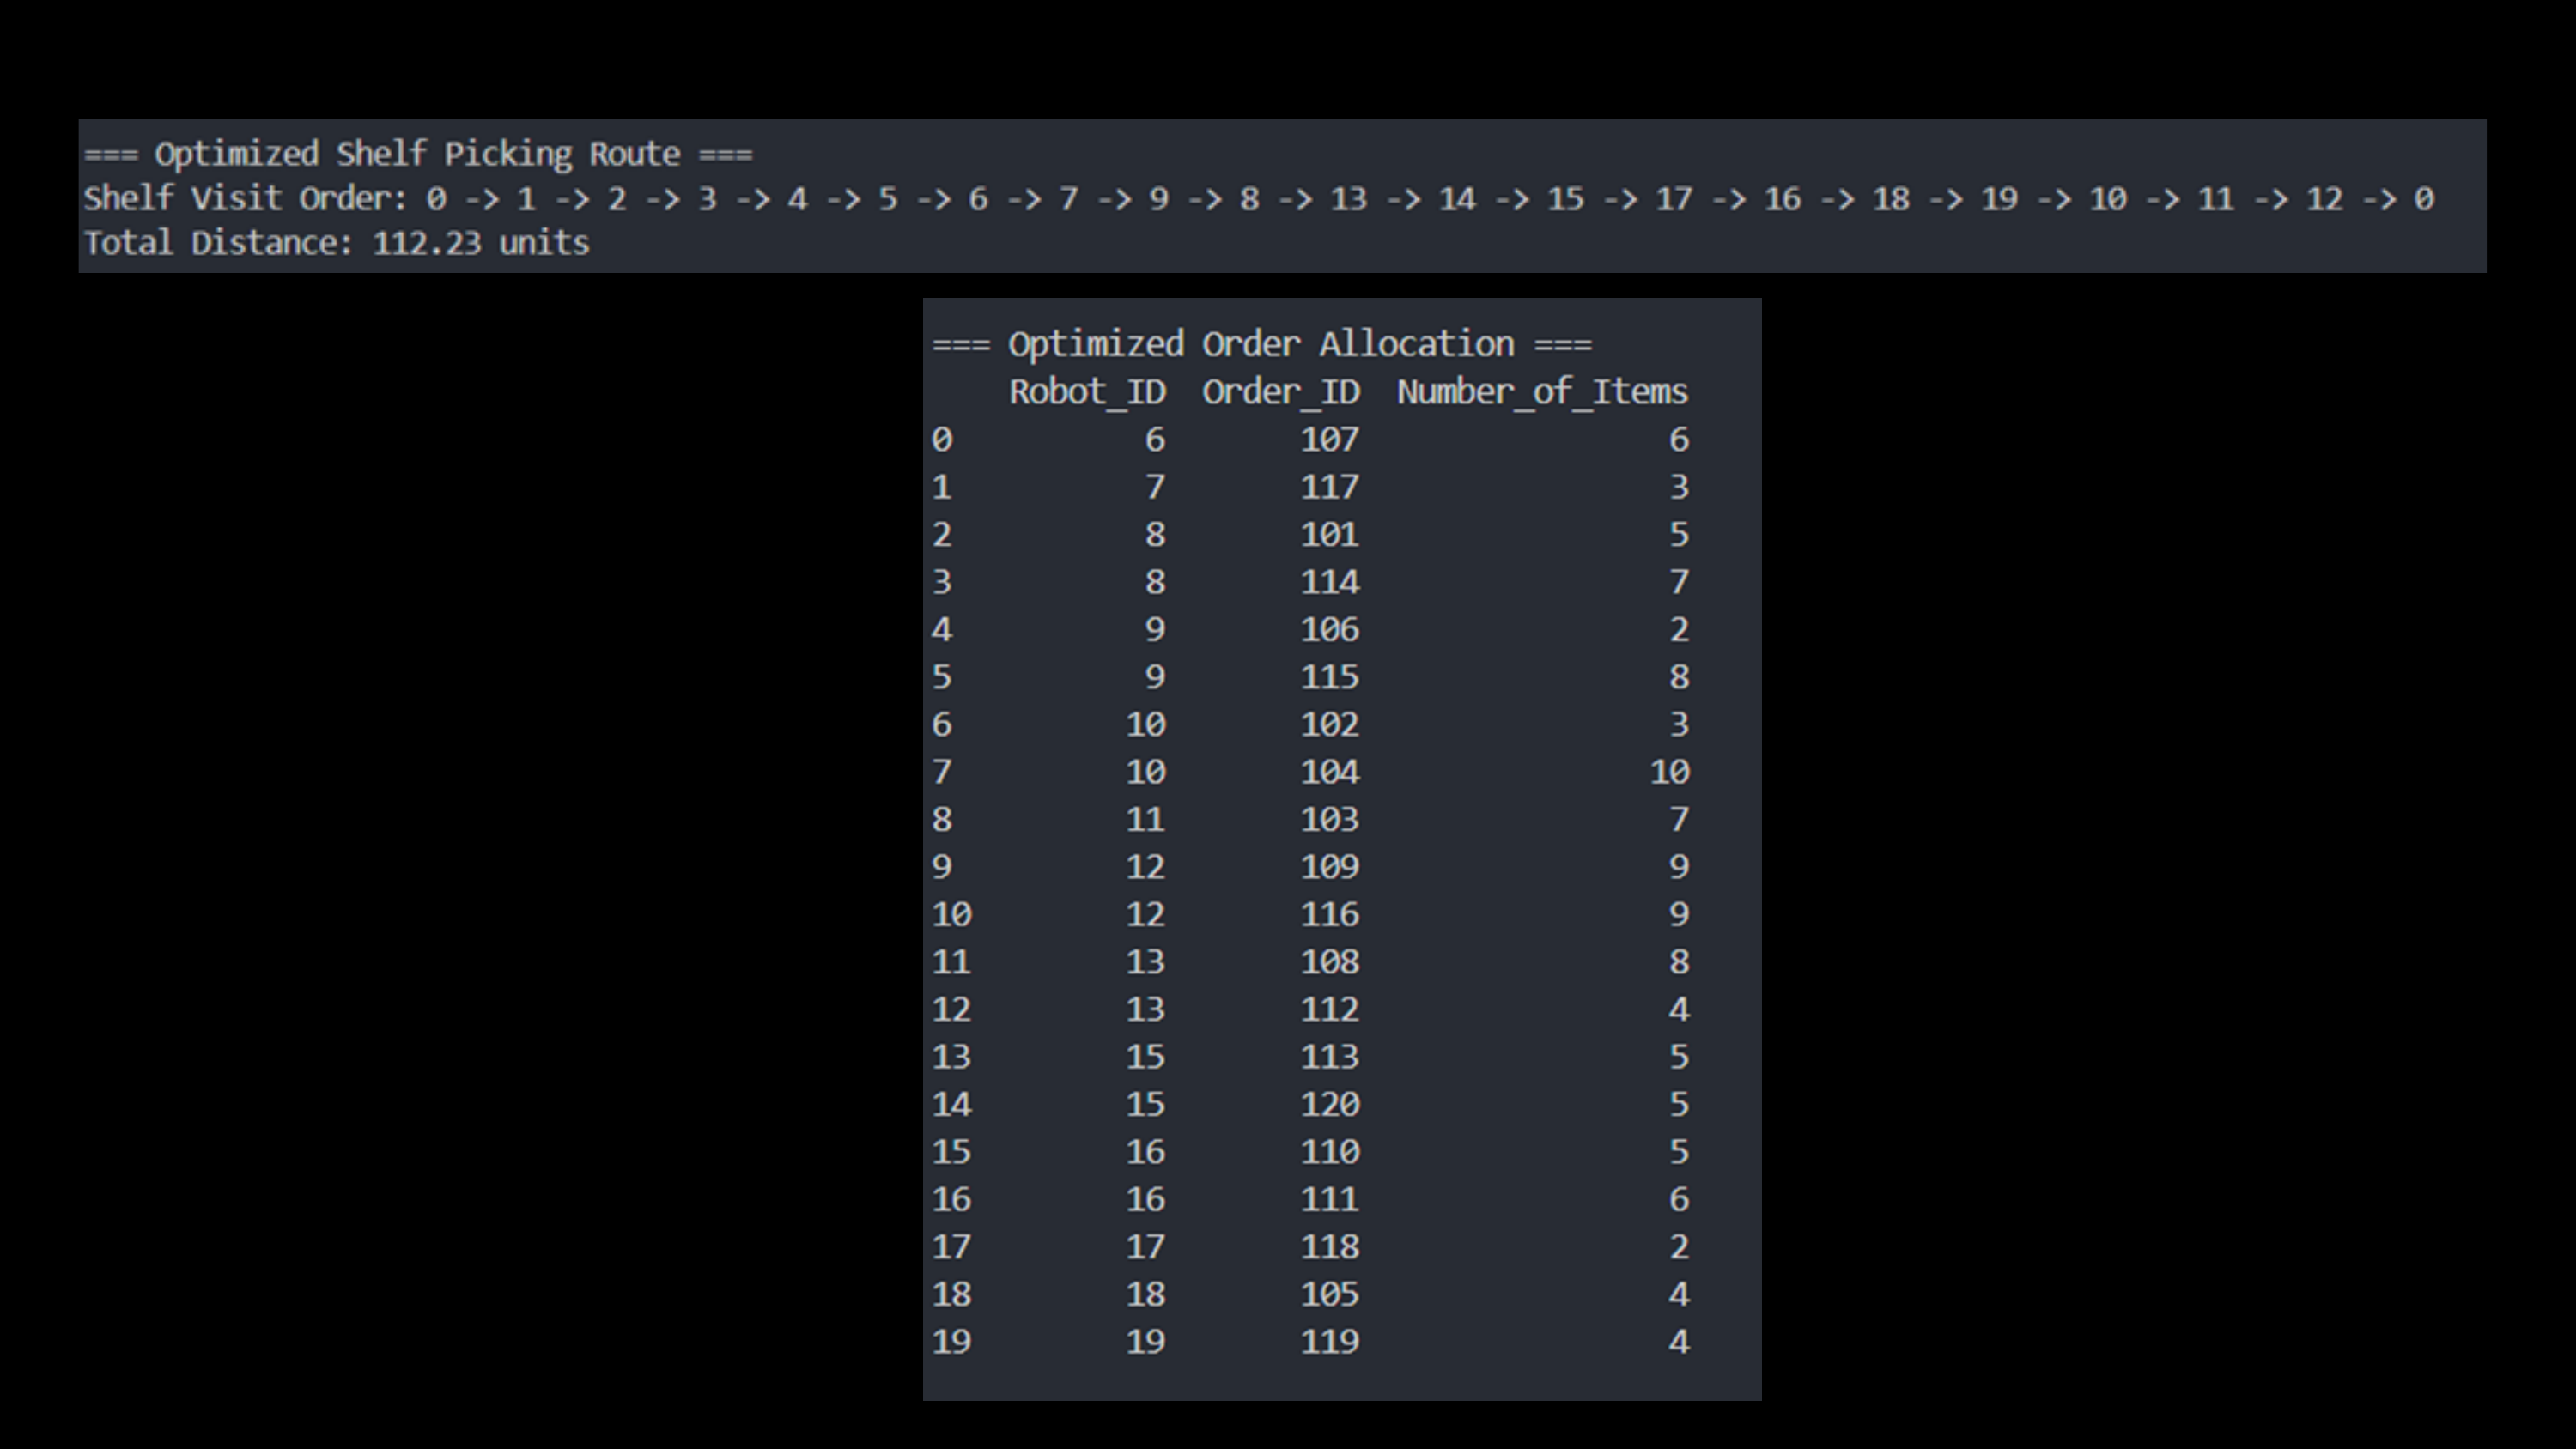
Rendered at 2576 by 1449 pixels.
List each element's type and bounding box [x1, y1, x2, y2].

text_box [78, 119, 2488, 273]
text_box [923, 298, 1762, 1401]
